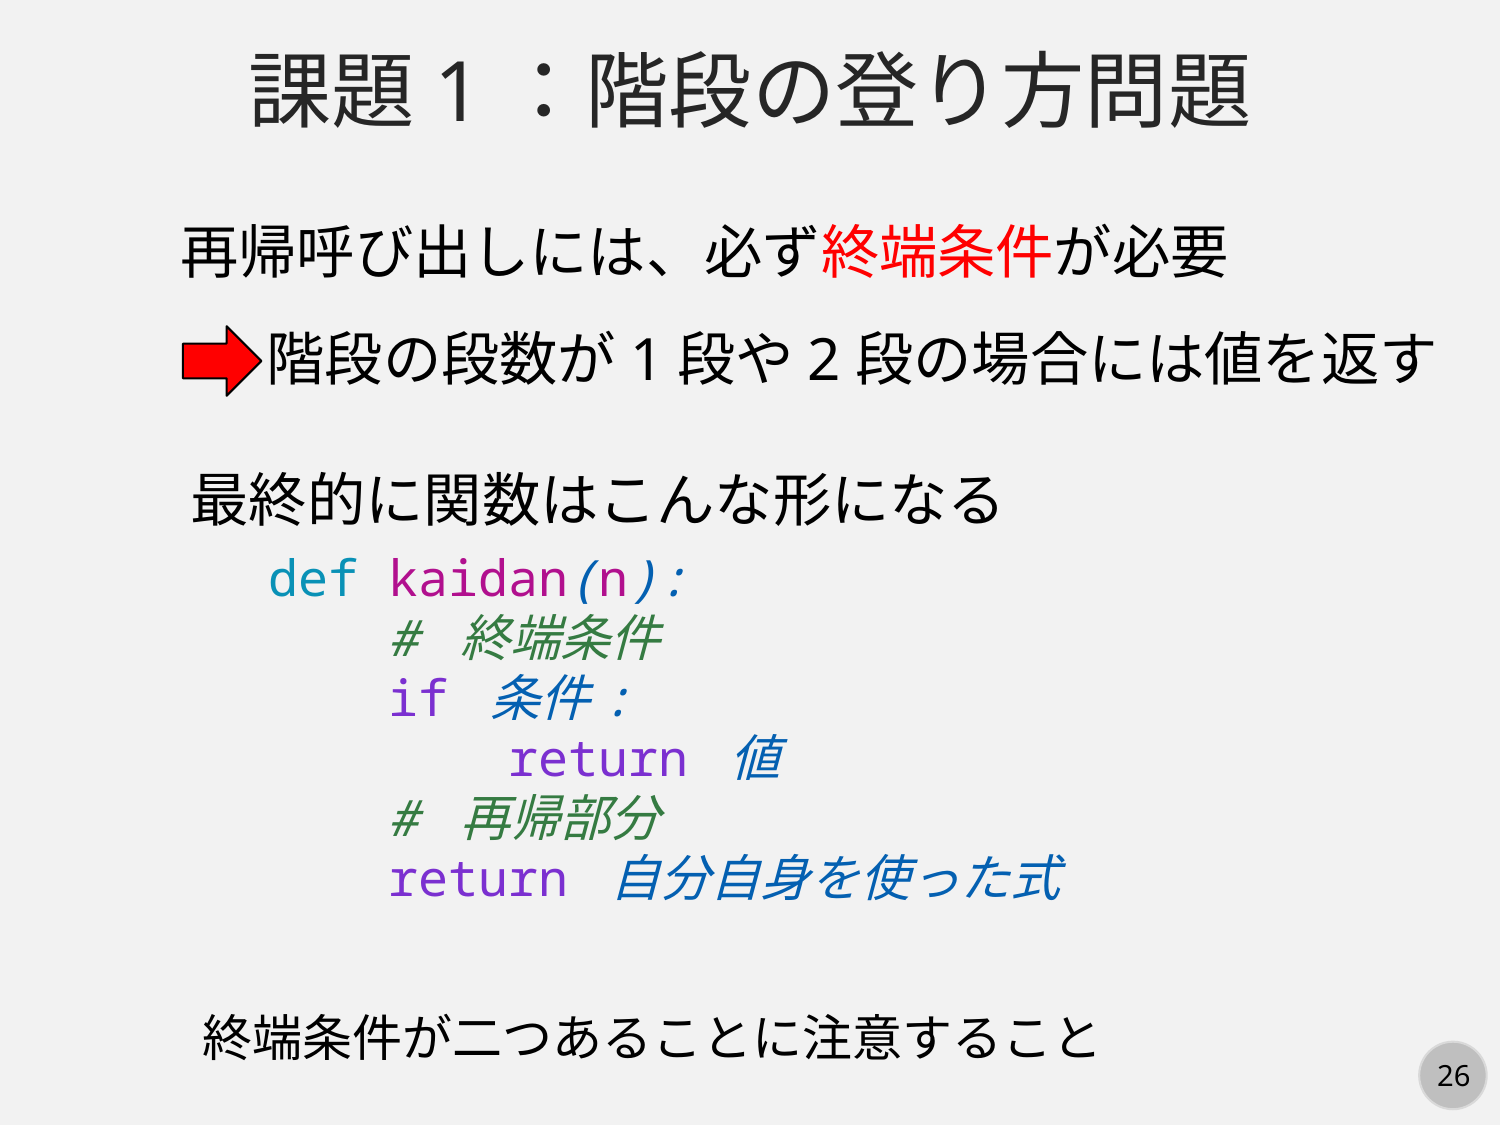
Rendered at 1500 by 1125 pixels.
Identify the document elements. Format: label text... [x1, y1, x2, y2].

text_box 最終的に関数はこんな形になる [176, 456, 1022, 541]
text_box def kaidan(n): # 終端条件 if 条件: return 値 # 再帰部分 return 自分自身を使った式 [253, 538, 1152, 914]
list 課題1：階段の登り方問題 [0, 31, 1500, 155]
text_box [181, 325, 263, 397]
text_box 終端条件が二つあることに注意すること [187, 999, 1118, 1075]
text_box 階段の段数が1段や2段の場合には値を返す [251, 314, 1453, 400]
text_box 再帰呼び出しには、必ず終端条件が必要 [165, 208, 1244, 293]
